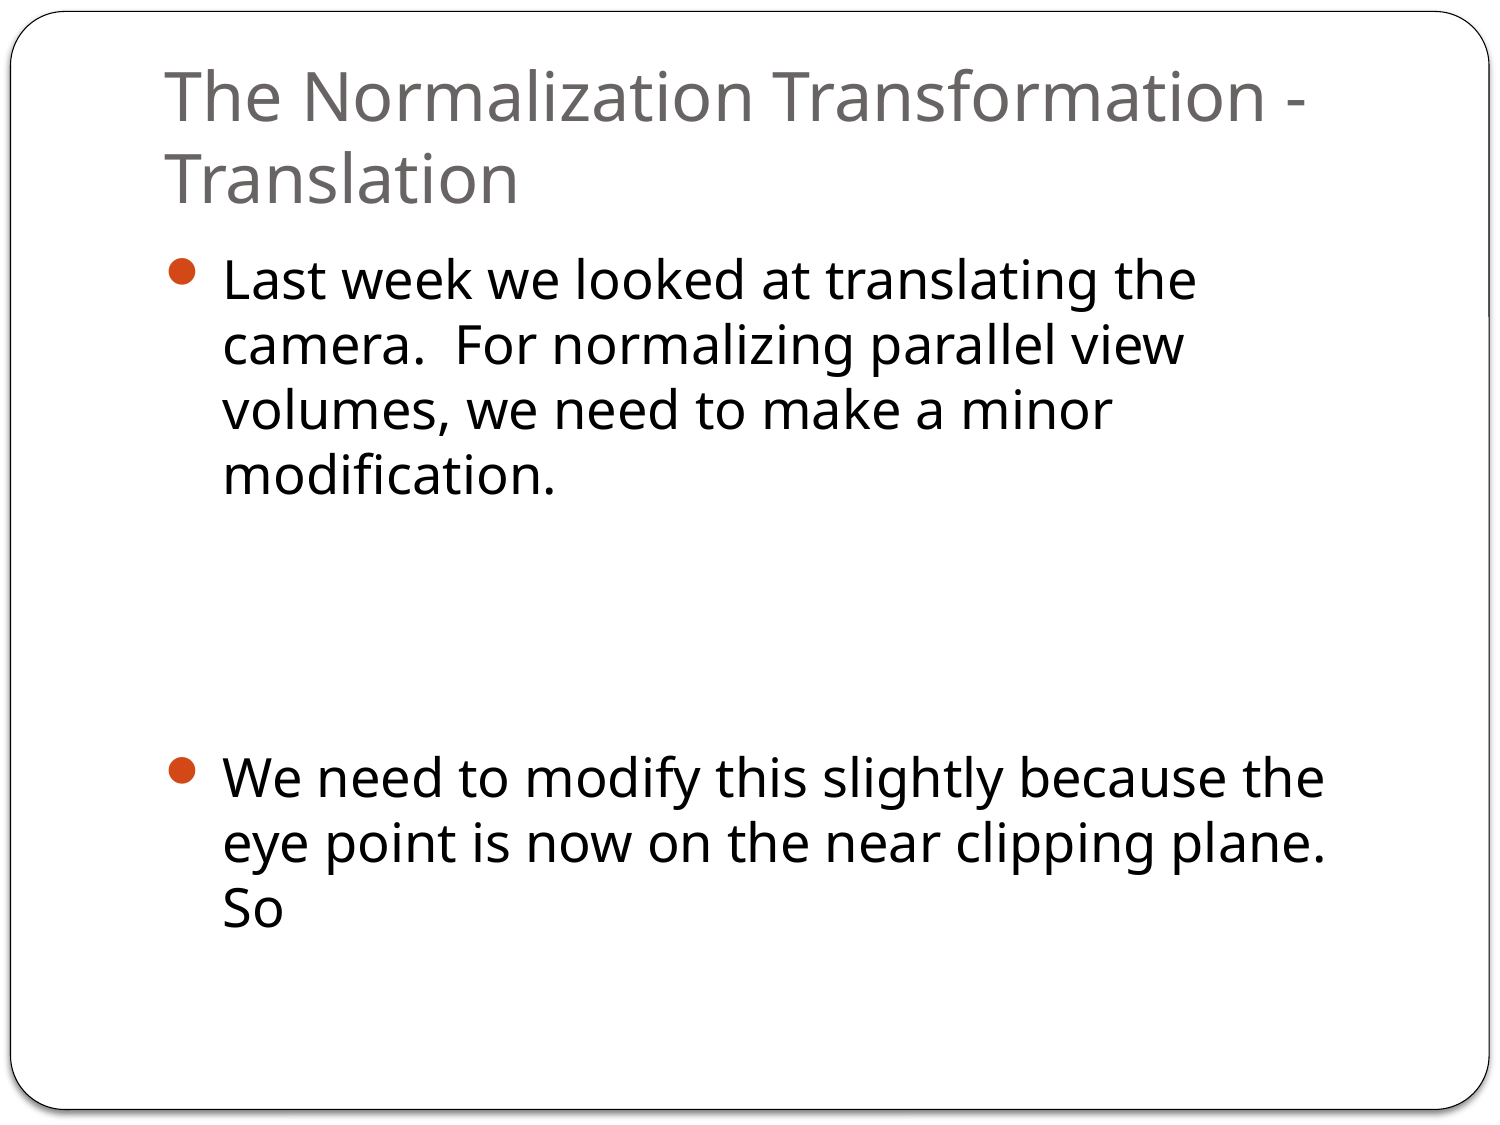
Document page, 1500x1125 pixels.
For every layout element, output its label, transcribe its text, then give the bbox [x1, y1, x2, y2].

title The Normalization Transformation - Translation [150, 45, 1425, 233]
